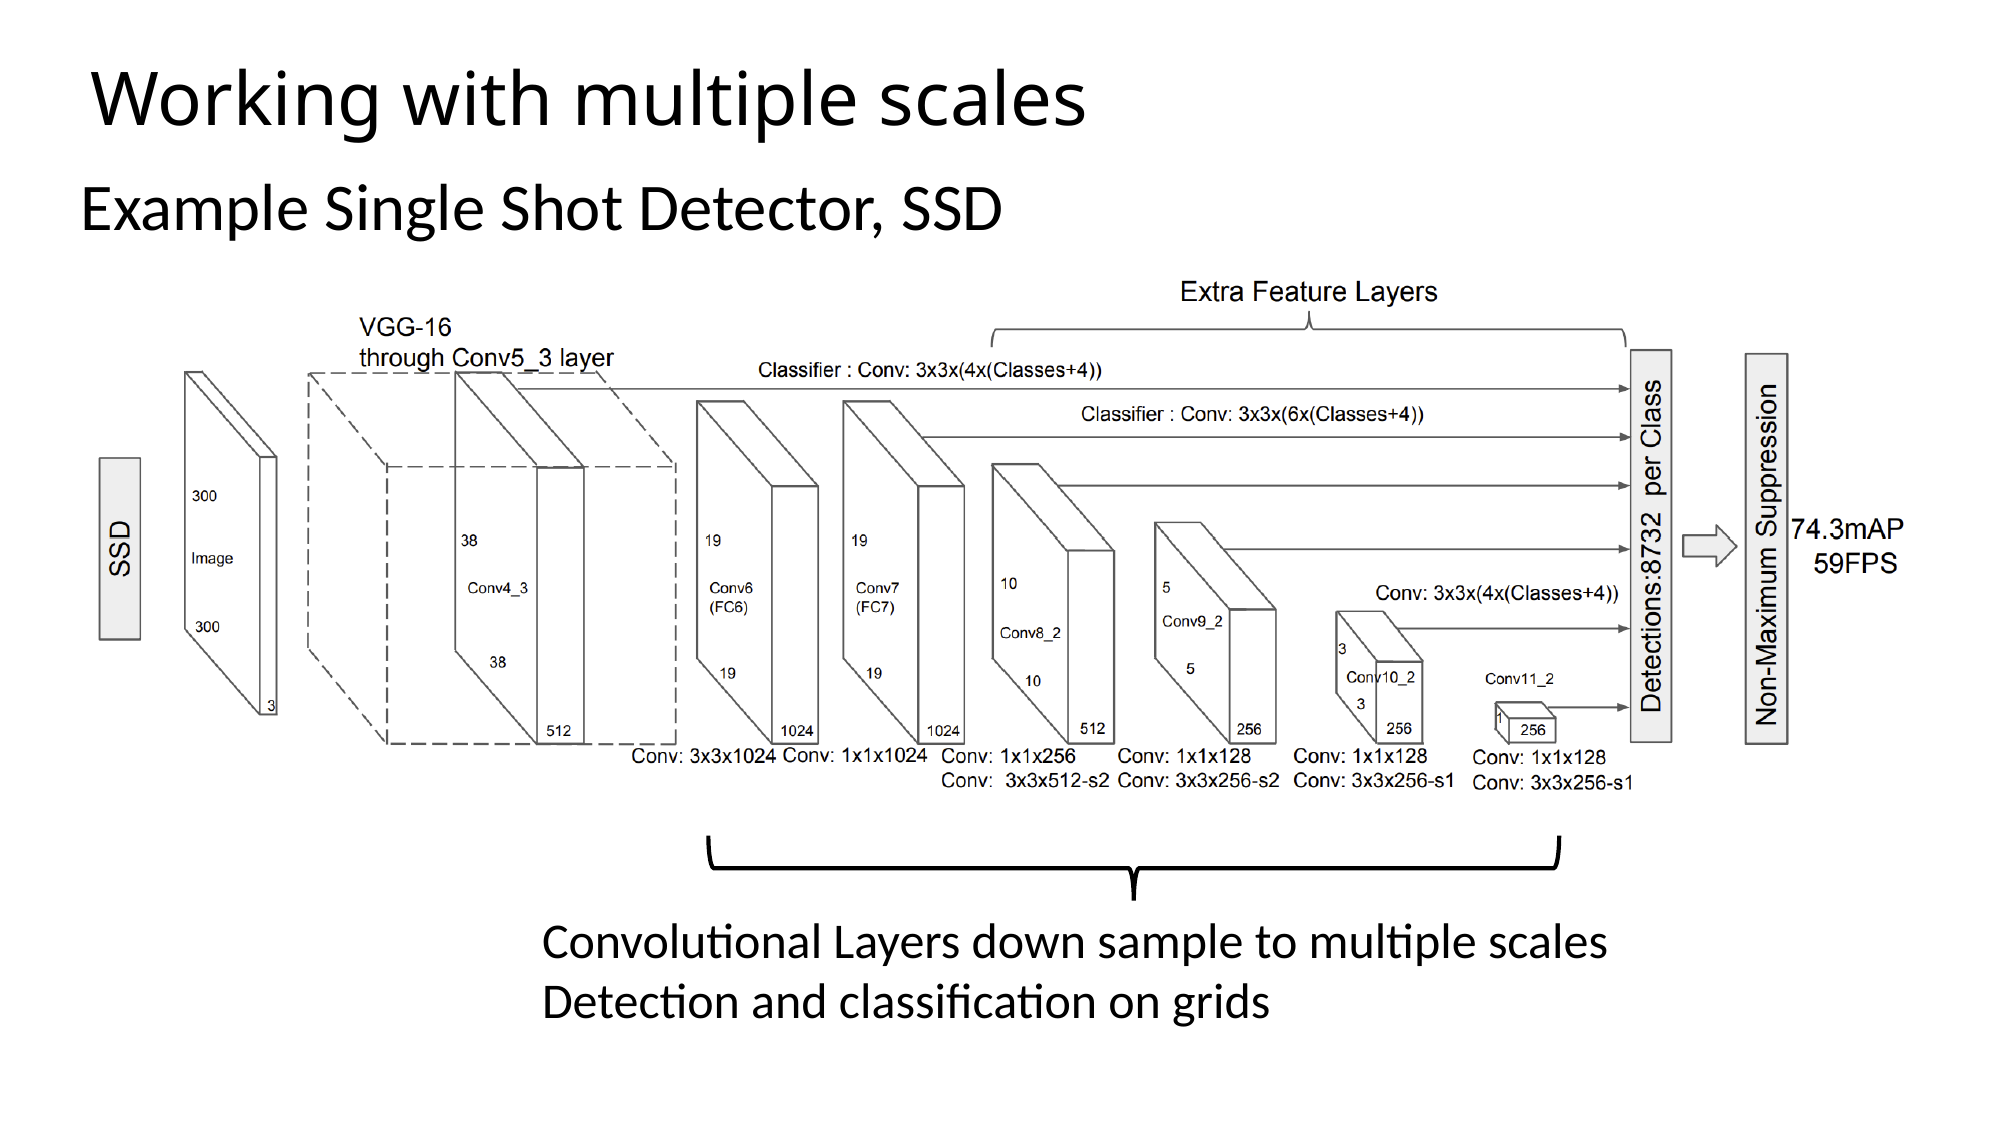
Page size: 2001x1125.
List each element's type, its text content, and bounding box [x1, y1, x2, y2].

text_box Example Single Shot Detector, SSD [65, 155, 1973, 251]
text_box Working with multiple scales [75, 54, 1966, 150]
picture [89, 273, 1911, 801]
text_box Convolutional Layers down sample to multiple scales Detection and classification on grids [527, 900, 1740, 1036]
text_box [707, 835, 1560, 900]
